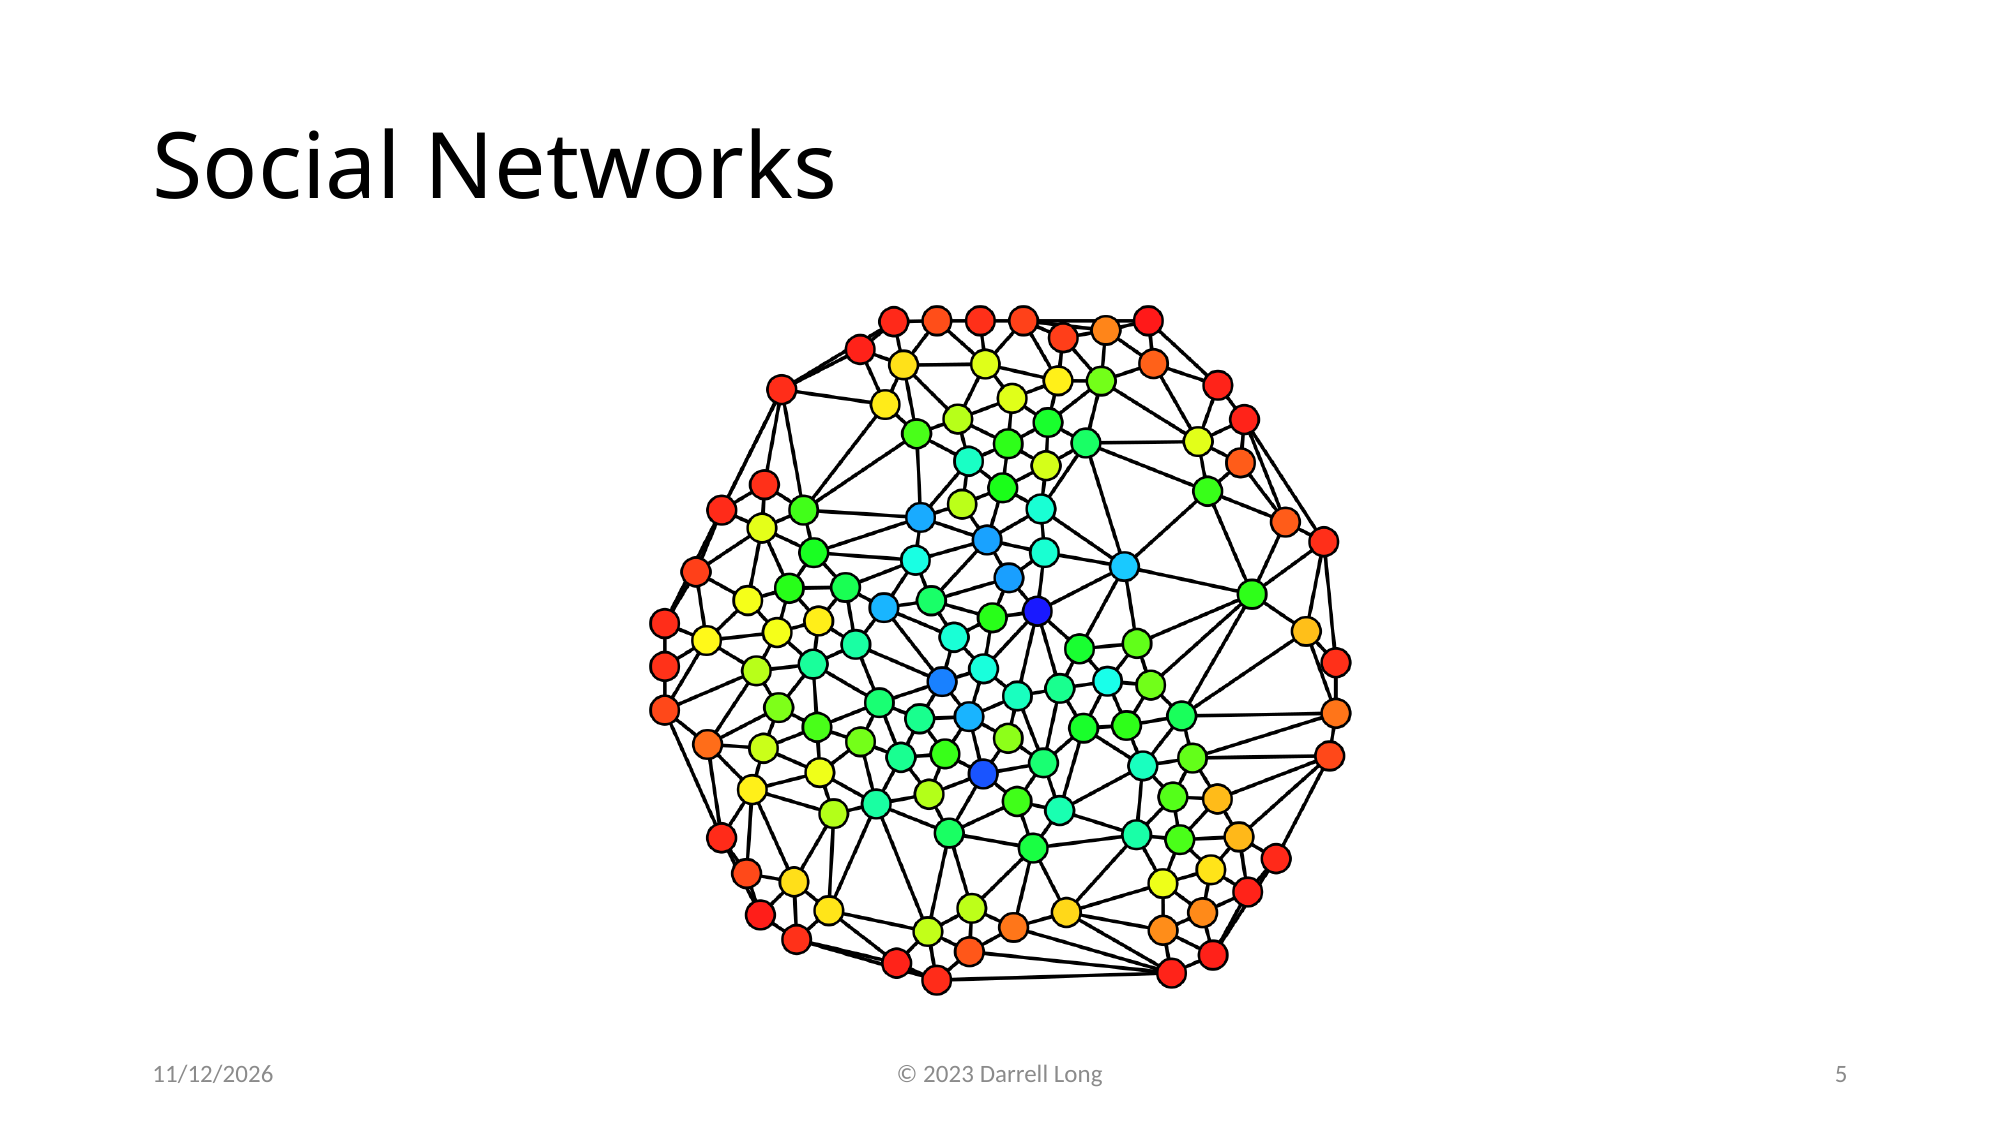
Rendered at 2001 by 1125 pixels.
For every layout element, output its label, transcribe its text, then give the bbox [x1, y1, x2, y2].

footer © 2023 Darrell Long [662, 1042, 1338, 1103]
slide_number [137, 1042, 588, 1103]
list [643, 299, 1357, 1014]
title Social Networks [137, 59, 1863, 278]
slide_number 5 [1412, 1042, 1863, 1103]
